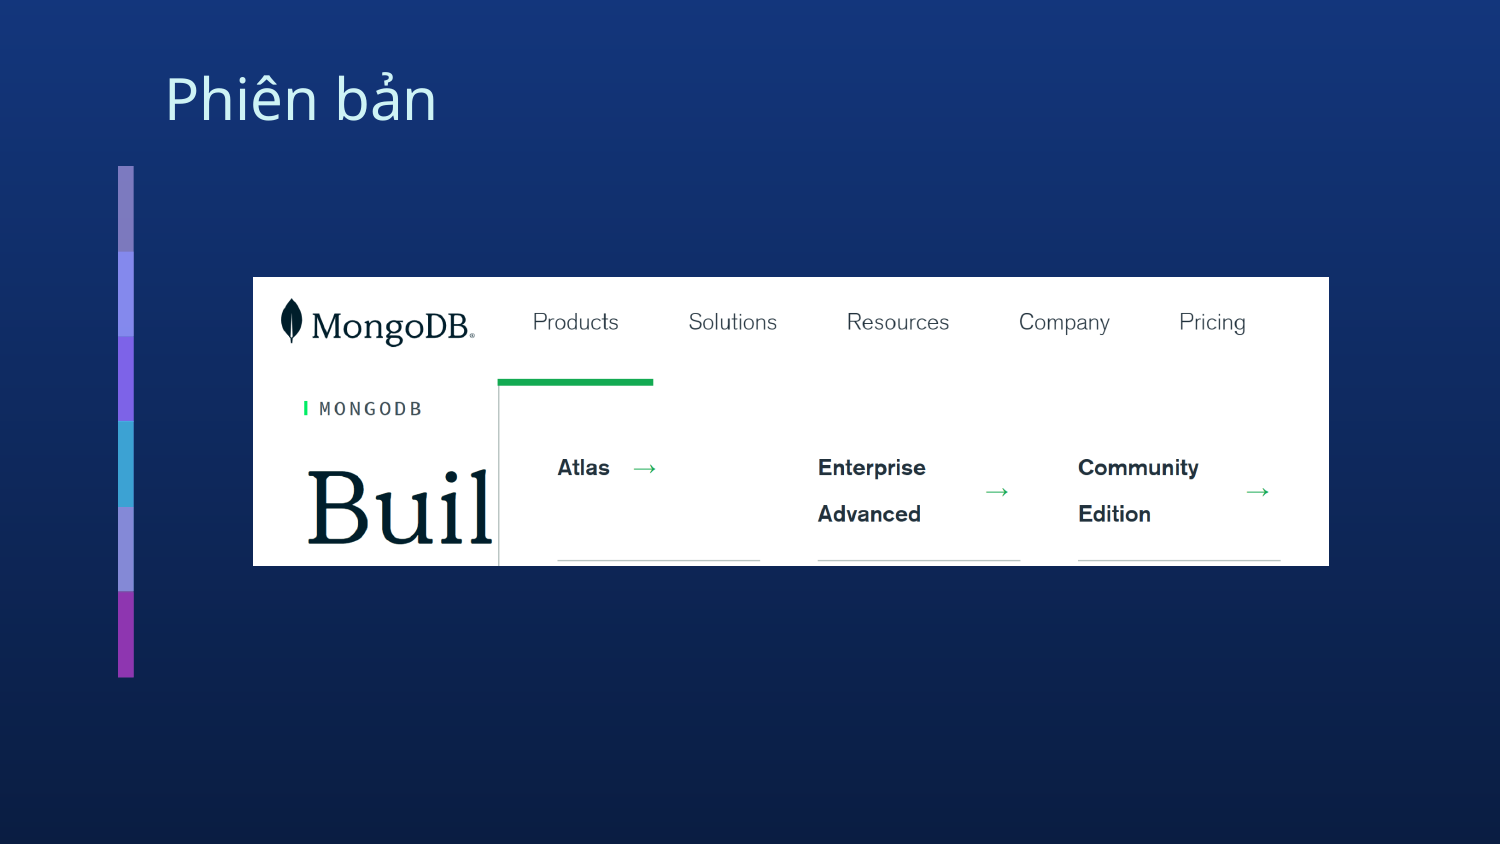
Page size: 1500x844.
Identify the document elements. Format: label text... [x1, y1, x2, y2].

picture [253, 277, 1329, 567]
title Phiên bản [149, 46, 585, 162]
